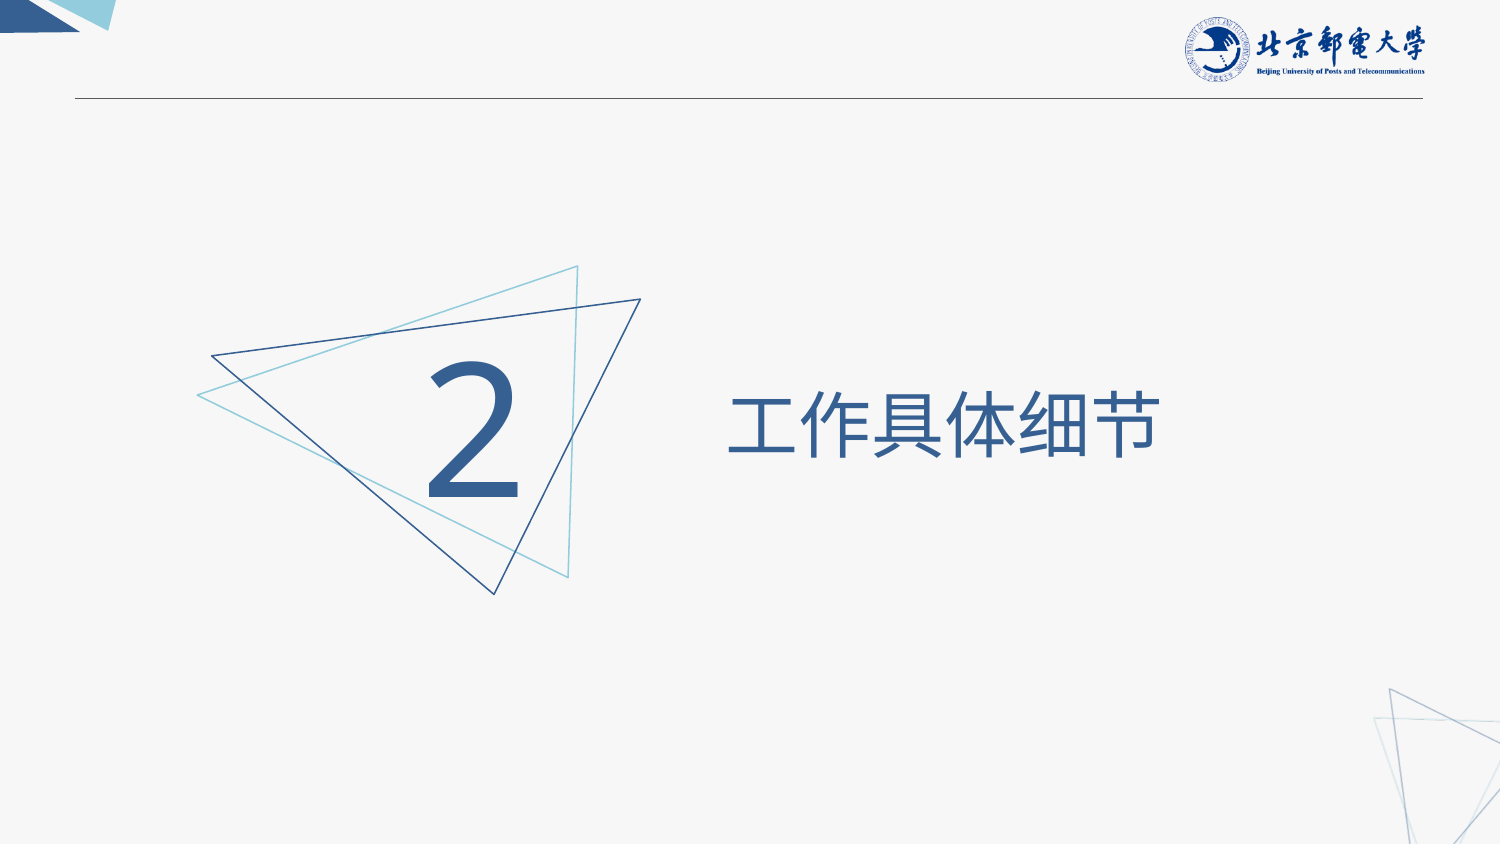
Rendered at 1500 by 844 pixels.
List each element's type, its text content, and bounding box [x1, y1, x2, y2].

picture [1374, 689, 1500, 843]
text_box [196, 252, 641, 595]
picture [1185, 17, 1425, 82]
text_box 工作具体细节 [710, 372, 1179, 475]
